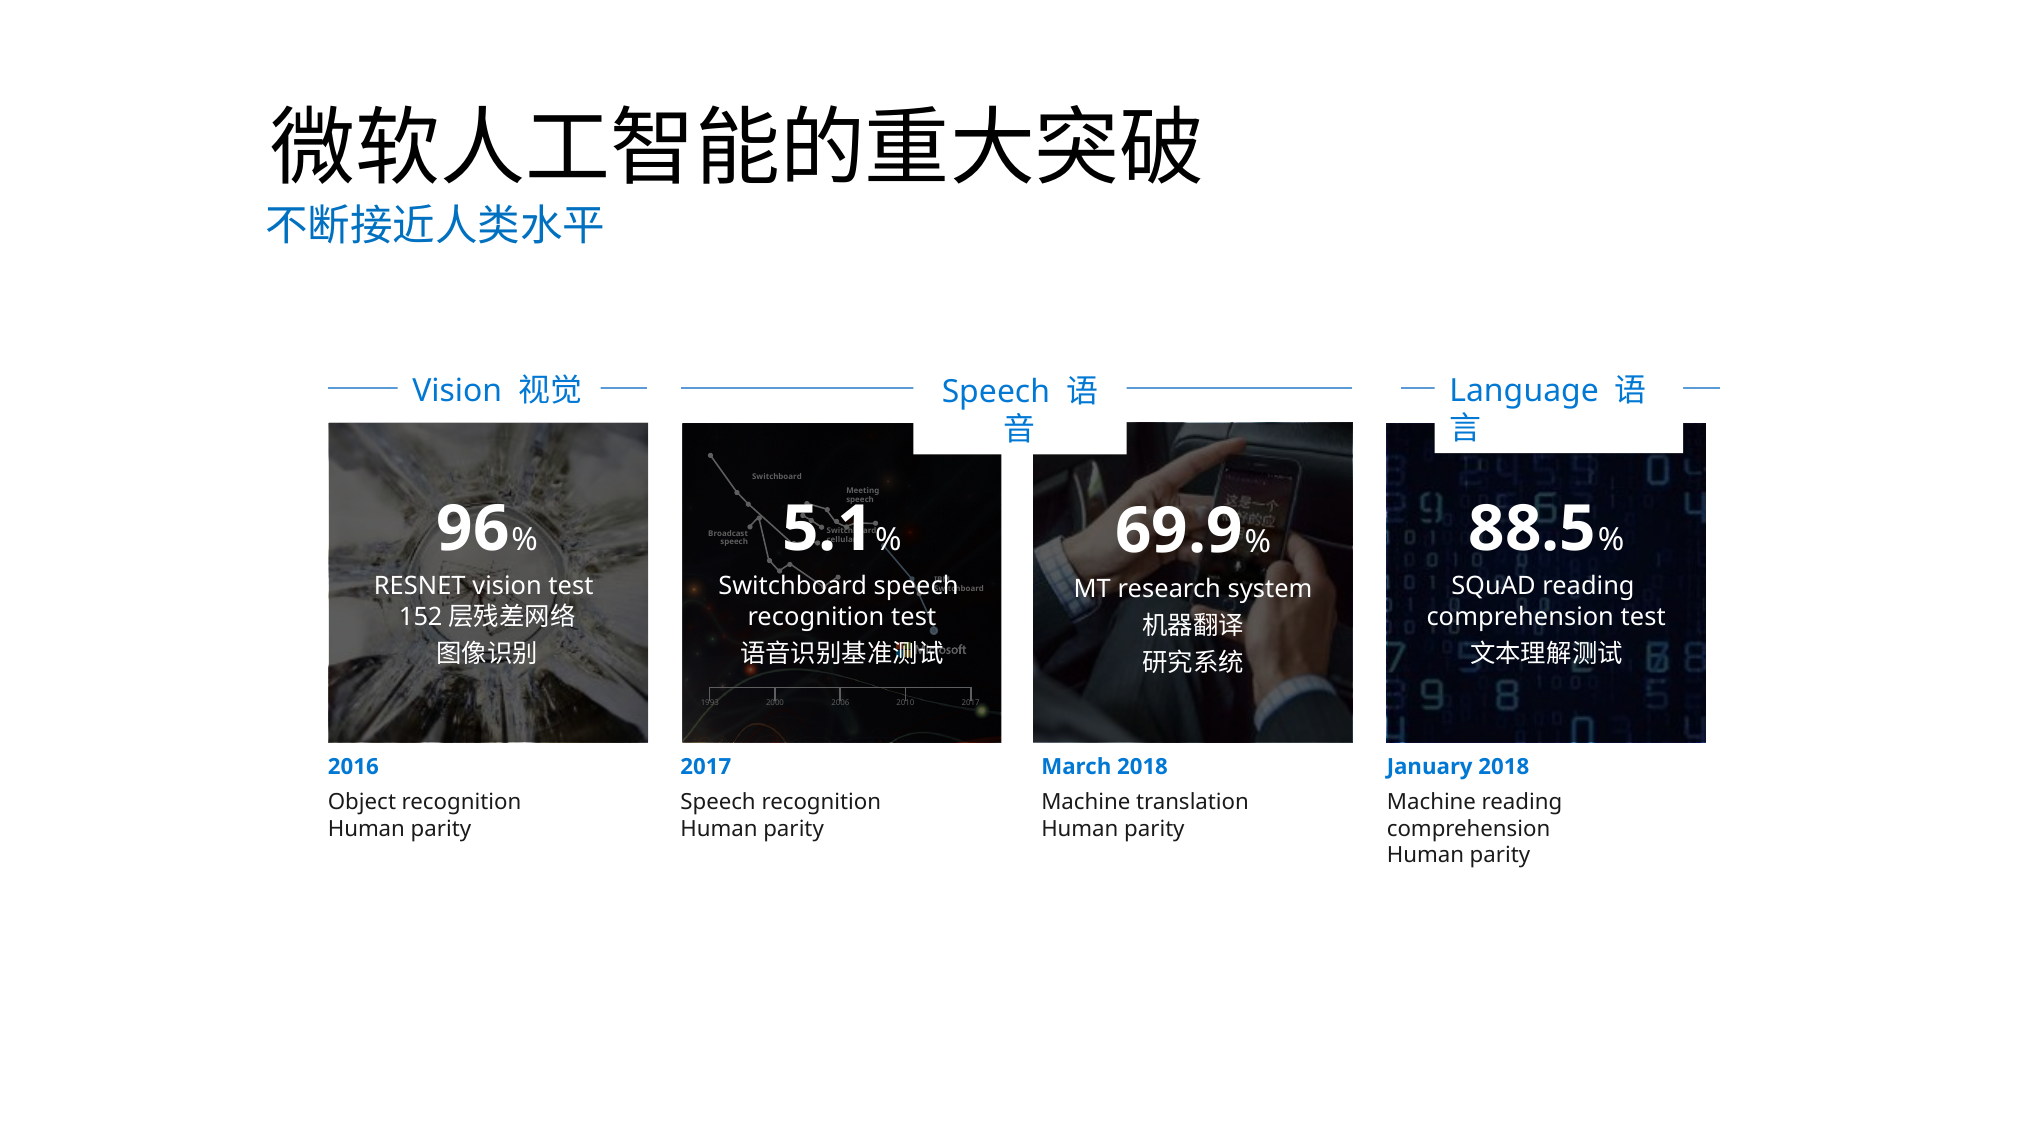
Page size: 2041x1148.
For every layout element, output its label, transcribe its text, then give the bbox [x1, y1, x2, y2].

text_box Vision 视觉 [397, 388, 601, 415]
picture [1386, 423, 1706, 743]
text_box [673, 423, 1015, 743]
text_box 2017 Speech recognition Human parity [680, 752, 1000, 841]
text_box January 2018 Machine reading comprehension Human parity [1386, 752, 1721, 868]
text_box Language 语言 [1434, 362, 1684, 387]
title 微软人工智能的重大突破 [255, 65, 1443, 235]
text_box Vision 视觉 [397, 362, 601, 387]
text_box Speech 语音 [913, 388, 1127, 455]
text_box 2016 Object recognition Human parity [327, 752, 647, 841]
text_box Language 语言 [1434, 388, 1684, 423]
picture [328, 423, 648, 743]
text_box March 2018 Machine translation Human parity [1041, 752, 1361, 841]
text_box Speech 语音 [913, 363, 1127, 387]
text_box 不断接近人类水平 [250, 190, 621, 257]
picture [1033, 422, 1353, 743]
